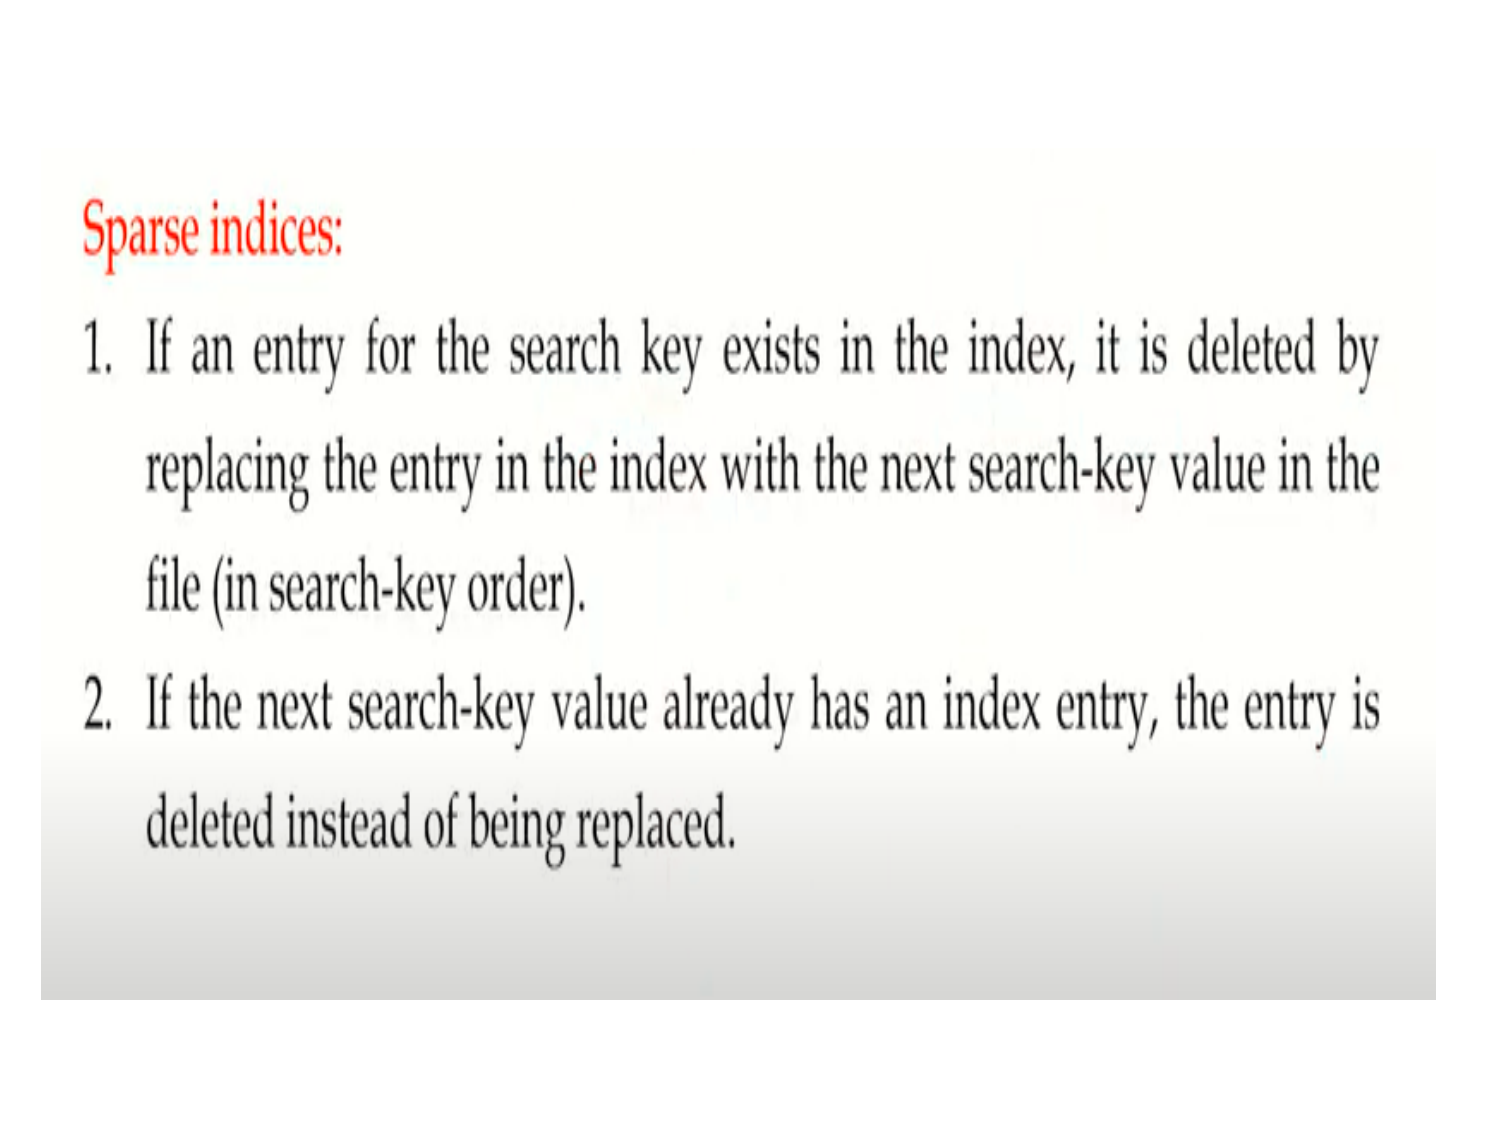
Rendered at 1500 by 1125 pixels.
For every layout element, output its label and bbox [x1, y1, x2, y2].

list [41, 148, 1436, 1000]
